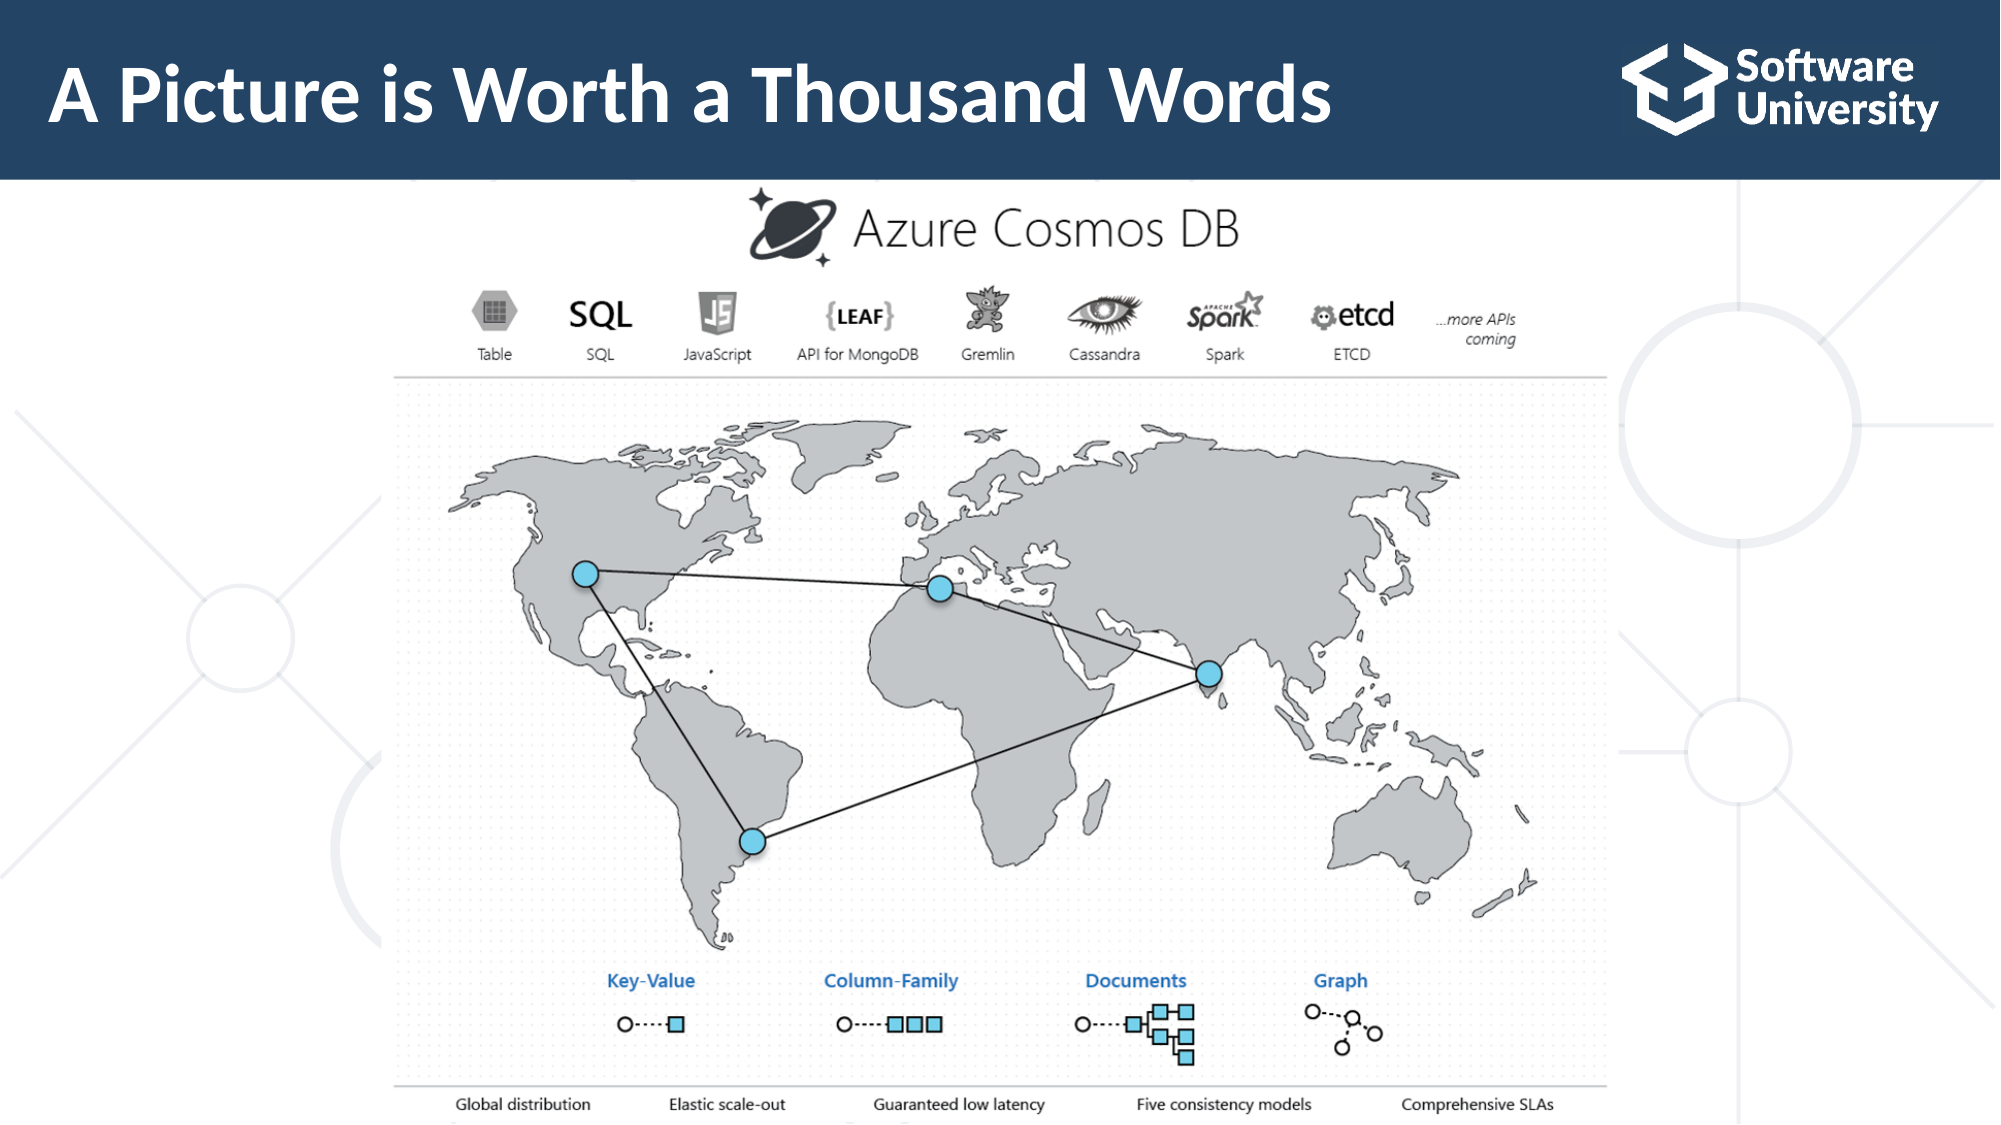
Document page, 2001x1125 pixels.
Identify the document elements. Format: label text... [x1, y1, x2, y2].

picture [381, 182, 1619, 1122]
picture [1622, 43, 1939, 136]
title A Picture is Worth a Thousand Words [31, 16, 1591, 162]
